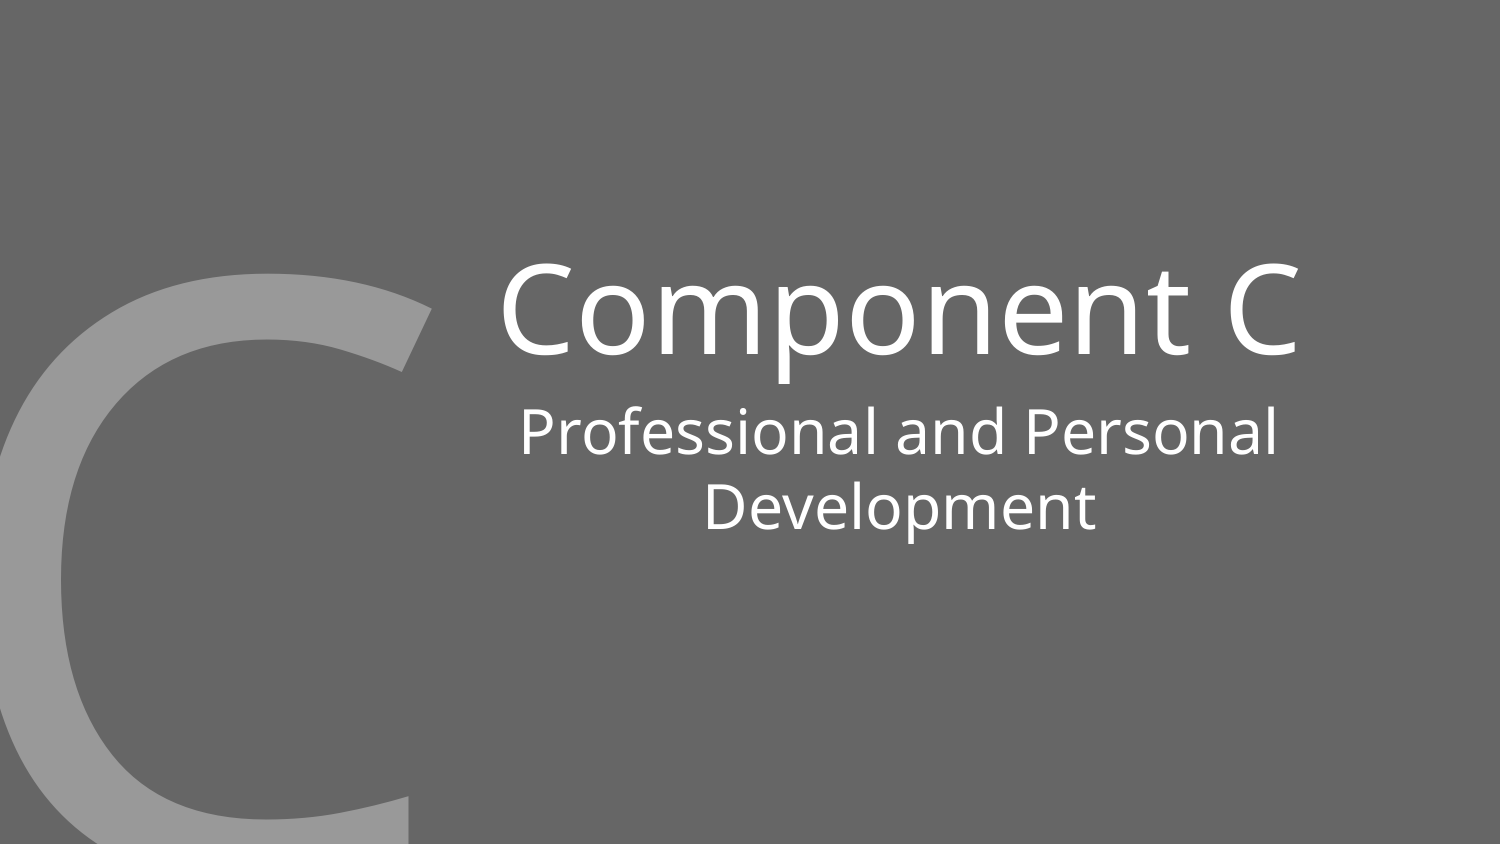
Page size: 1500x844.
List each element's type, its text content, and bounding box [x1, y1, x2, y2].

title Component C [486, 181, 1425, 410]
text_box C [0, 123, 486, 844]
subtitle Professional and Personal Development [486, 410, 1425, 524]
